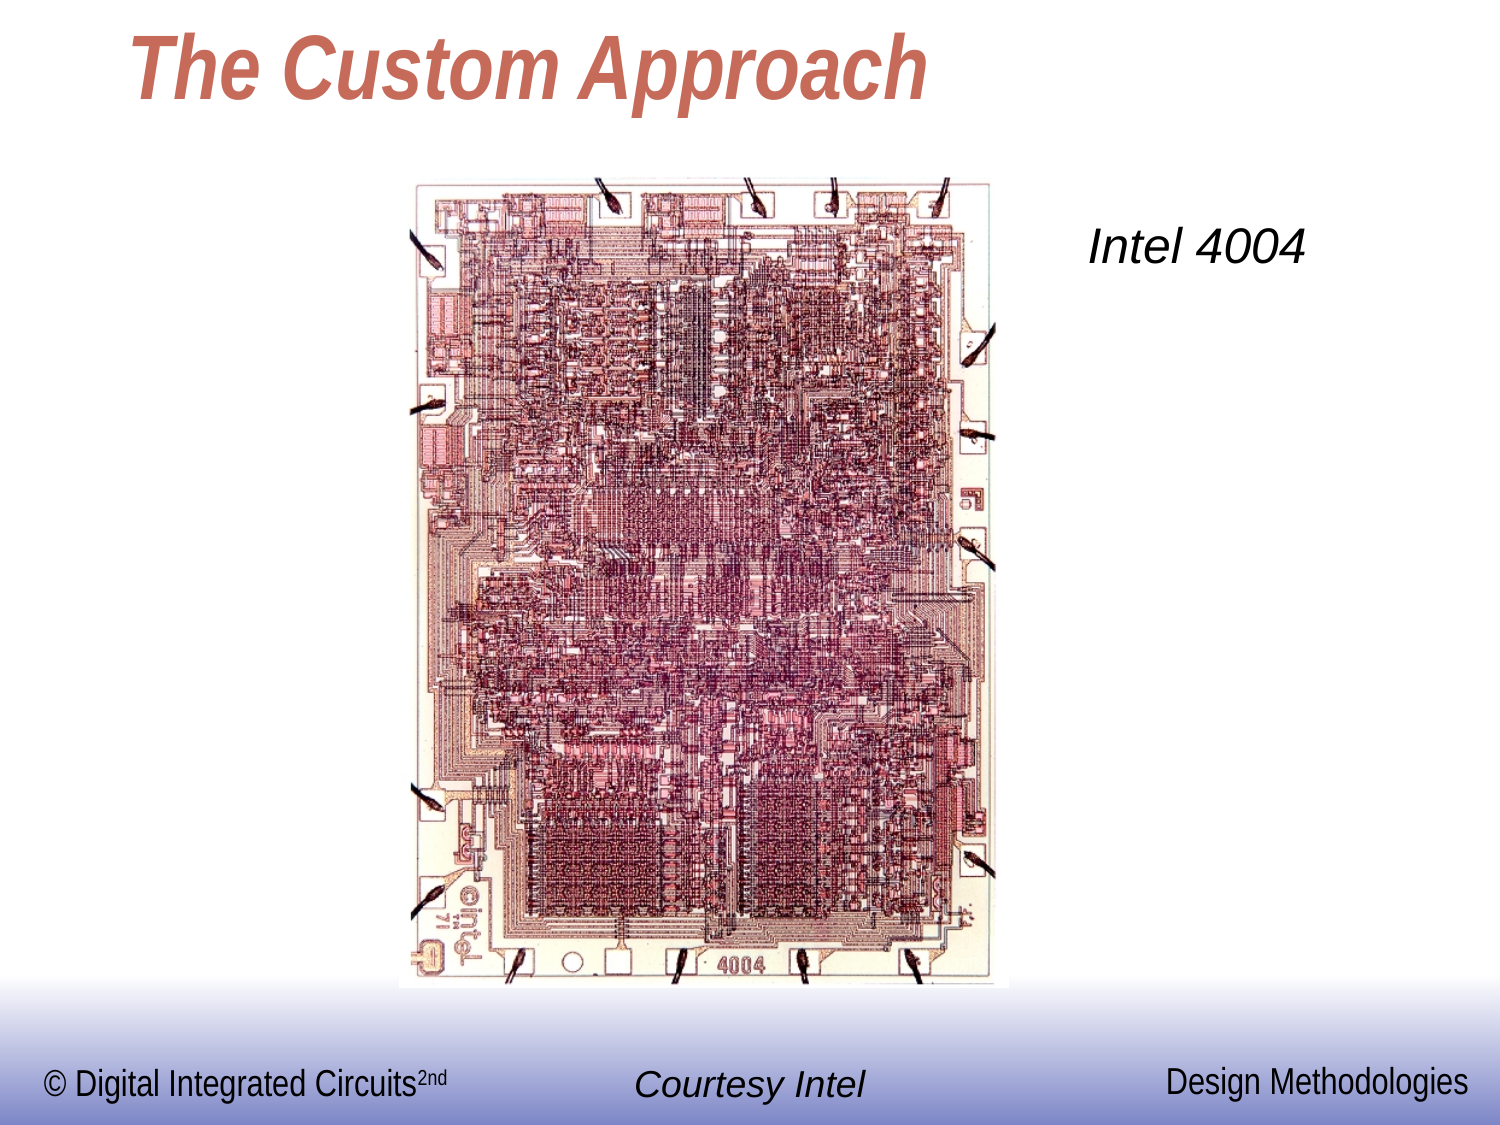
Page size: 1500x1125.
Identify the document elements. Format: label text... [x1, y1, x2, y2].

title The Custom Approach [112, 0, 1388, 125]
text_box Intel 4004 [1072, 206, 1322, 282]
text_box Courtesy Intel [619, 1052, 881, 1113]
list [399, 174, 1009, 988]
